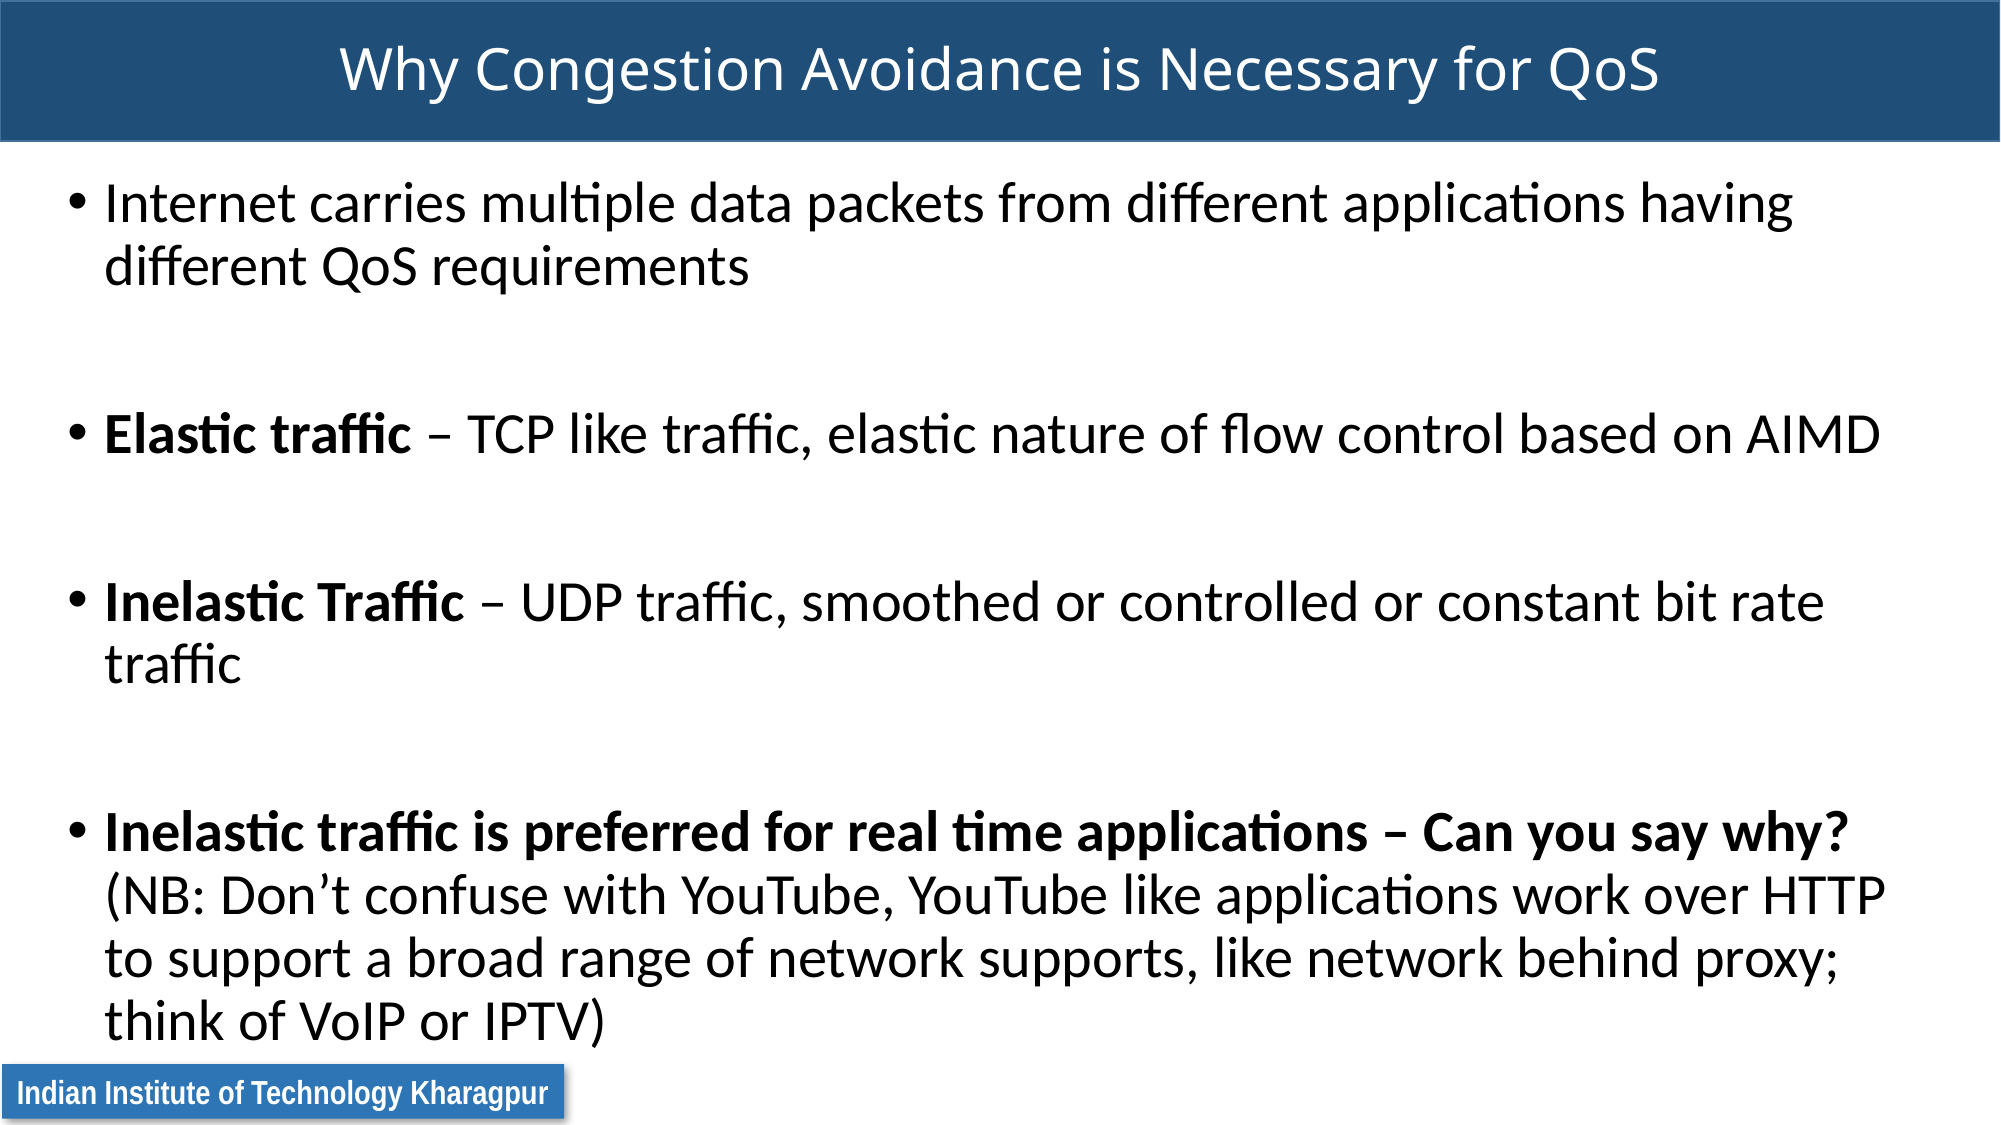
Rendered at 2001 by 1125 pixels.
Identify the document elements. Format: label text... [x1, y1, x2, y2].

list Internet carries multiple data packets from different applications having different QoS requirements Elastic traffic – TCP like traffic, elastic nature of flow control based on AIMD Inelastic Traffic – UDP traffic, smoothed or controlled or constant bit rate traffic Inelastic traffic is preferred for real time applications – Can you say why? (NB: Don’t confuse with YouTube, YouTube like applications work over HTTP to support a broad range of network supports, like network behind proxy; think of VoIP or IPTV) [52, 165, 1948, 1043]
title Why Congestion Avoidance is Necessary for QoS [0, 1, 2000, 141]
